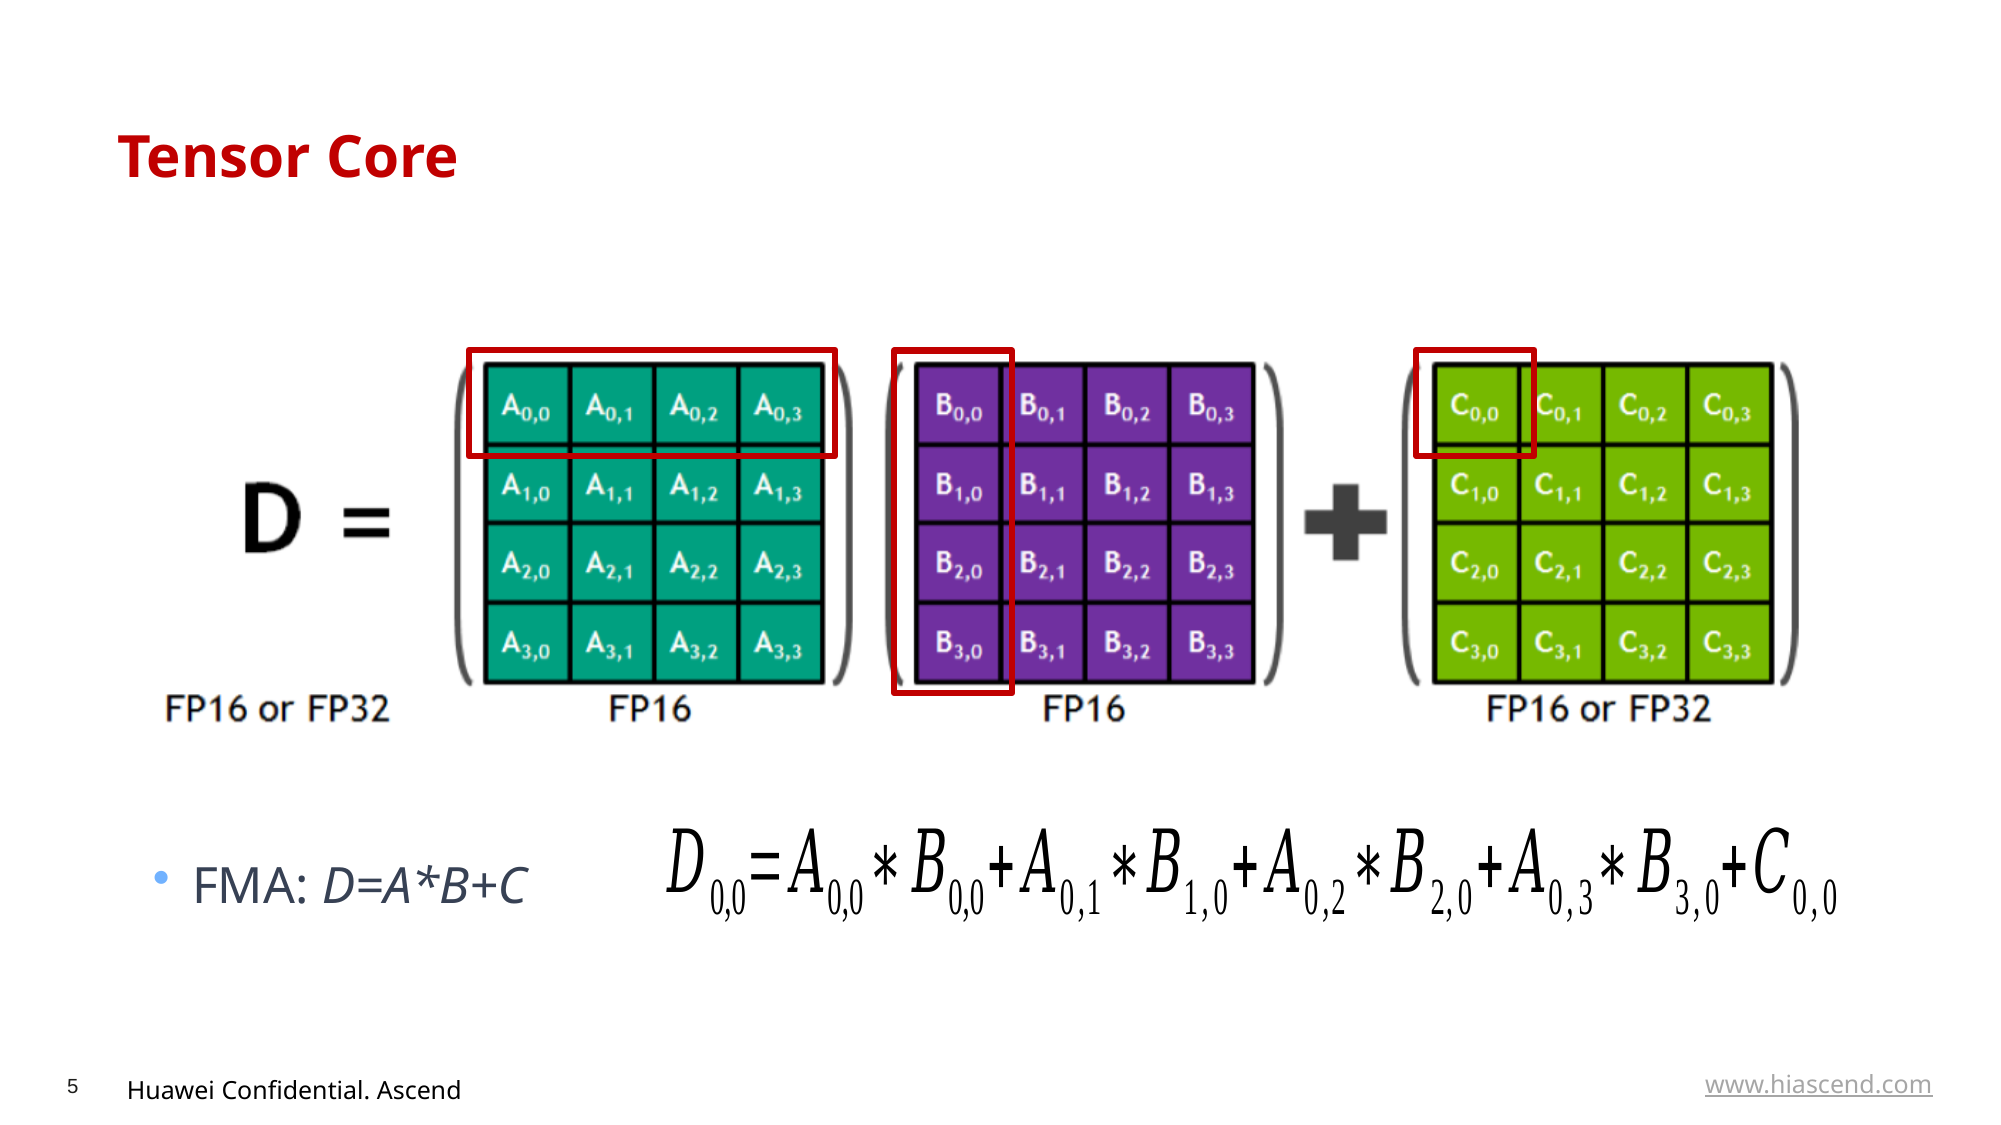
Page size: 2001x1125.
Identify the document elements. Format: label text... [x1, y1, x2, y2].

title Tensor Core [102, 111, 1901, 209]
list FMA: D=A*B+C [138, 816, 599, 926]
picture [109, 322, 1836, 761]
